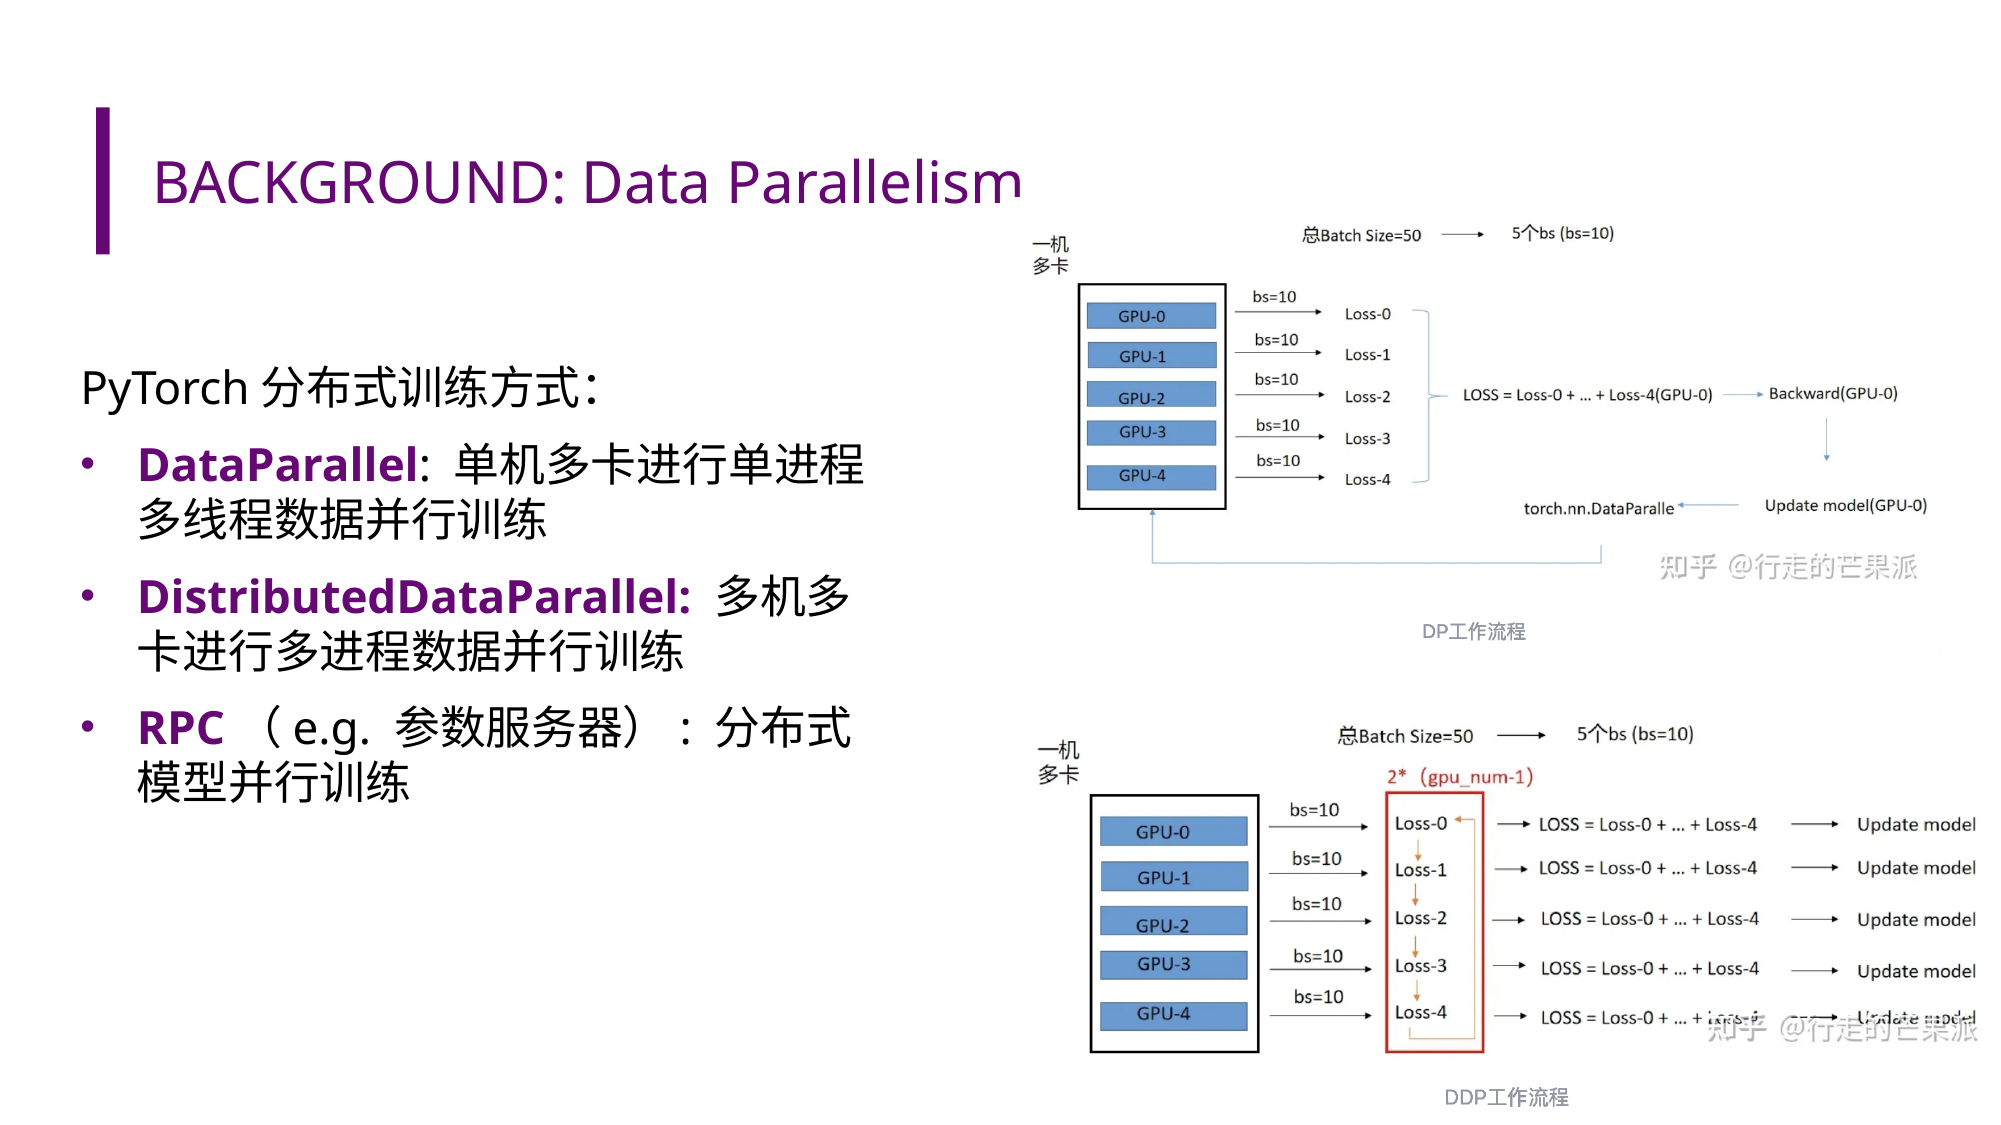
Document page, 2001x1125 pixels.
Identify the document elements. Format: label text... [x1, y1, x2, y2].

picture [1010, 196, 1943, 660]
picture [1020, 705, 2000, 1125]
title BACKGROUND: Data Parallelism [137, 97, 1863, 264]
text_box PyTorch分布式训练方式： DataParallel: 单机多卡进行单进程多线程数据并行训练 DistributedDataParallel: 多机多卡进行多进程数据并行训练 RPC（e.g. 参数服务器）: 分布式模型并行训练 [65, 308, 900, 817]
